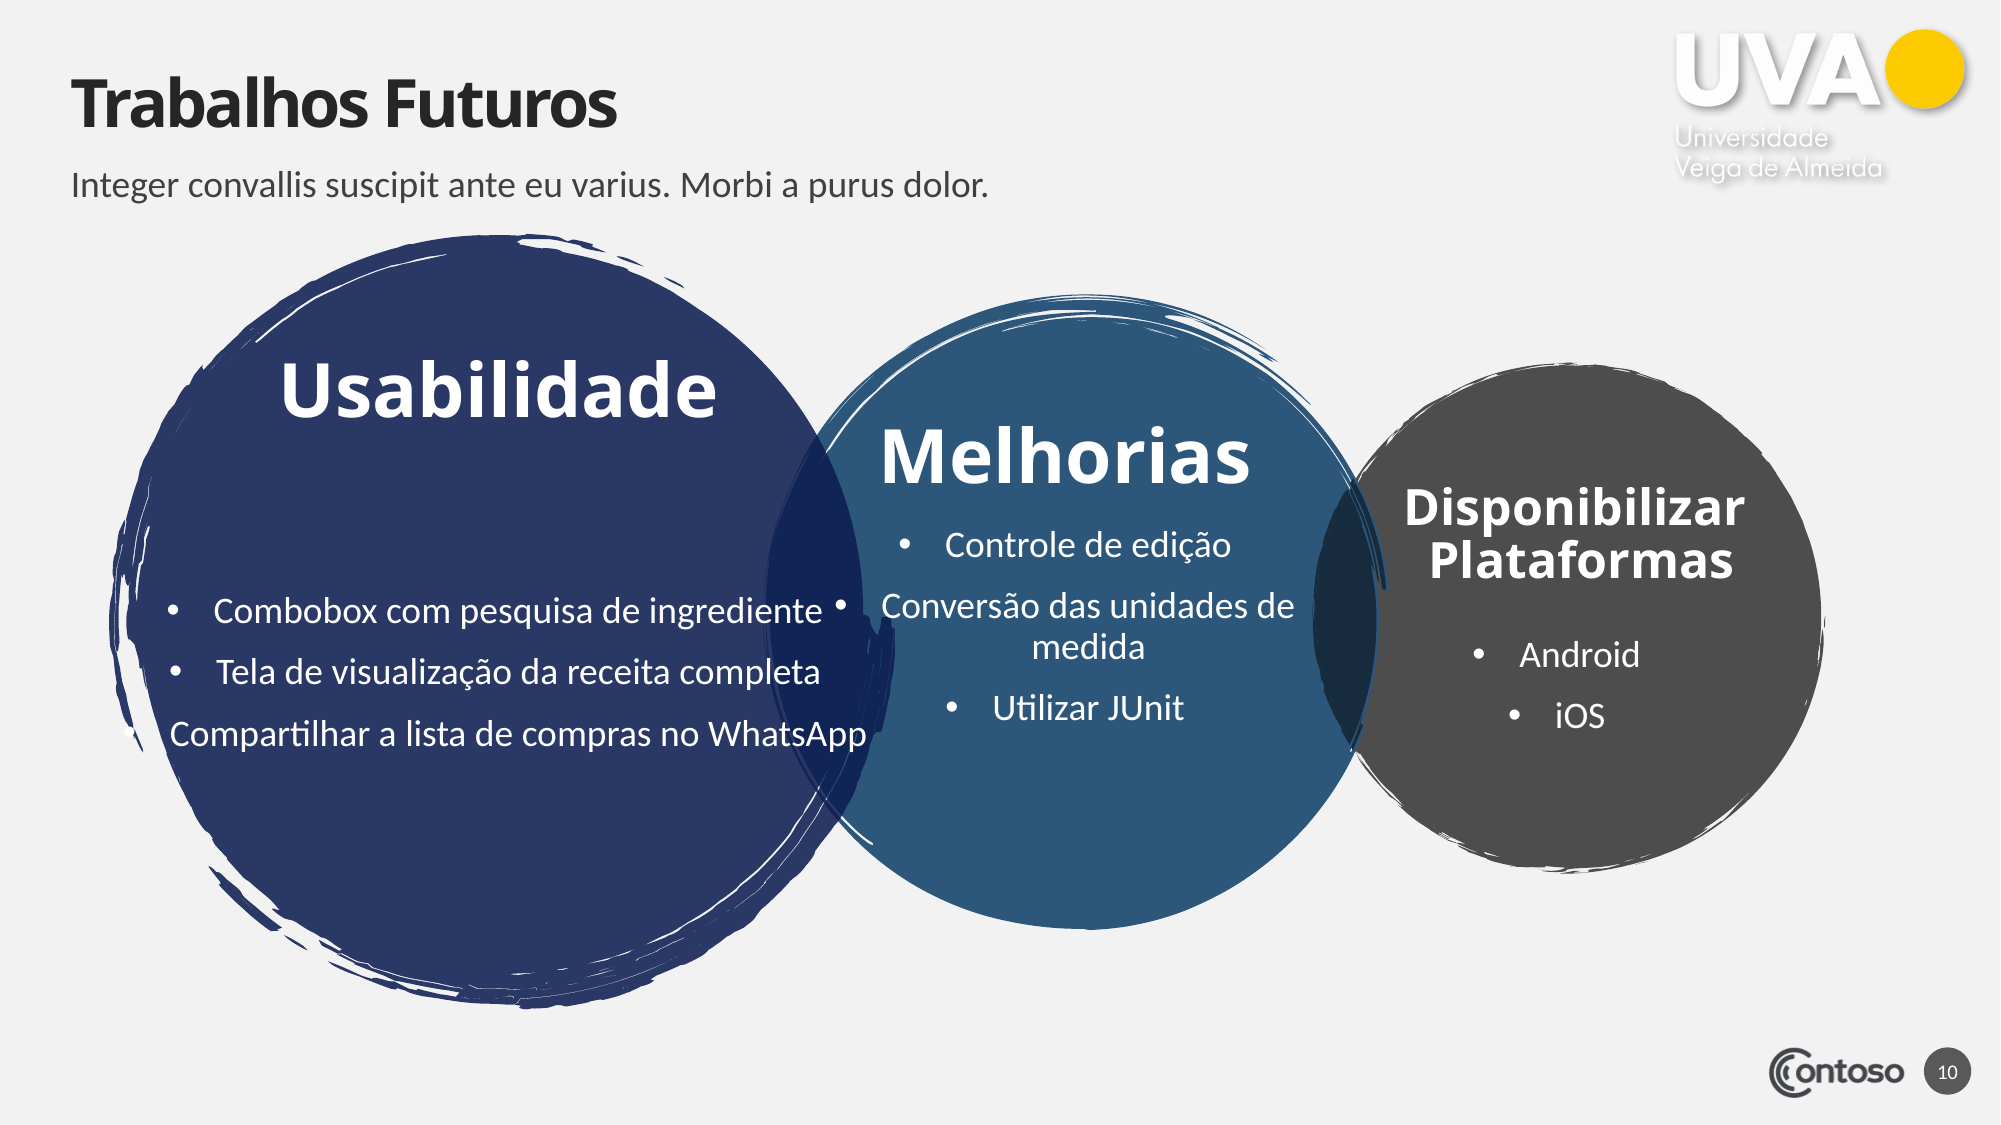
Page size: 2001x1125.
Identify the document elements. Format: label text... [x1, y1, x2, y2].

list Android iOS [1305, 482, 1809, 886]
list Integer convallis suscipit ante eu varius. Morbi a purus dolor. [70, 165, 1669, 207]
list Controle de edição Conversão das unidades de medida Utilizar JUnit [891, 315, 1341, 939]
list Usabilidade [224, 305, 773, 434]
picture [1662, 14, 1974, 198]
list Disponibilizar Plataformas [1345, 338, 1818, 590]
title Trabalhos Futuros [70, 70, 1660, 142]
list Combobox com pesquisa de ingrediente Tela de visualização da receita completa Compartilhar a lista de compras no WhatsApp [100, 293, 891, 1052]
list Melhorias [838, 393, 1293, 500]
slide_number 10 [1923, 1047, 1972, 1095]
